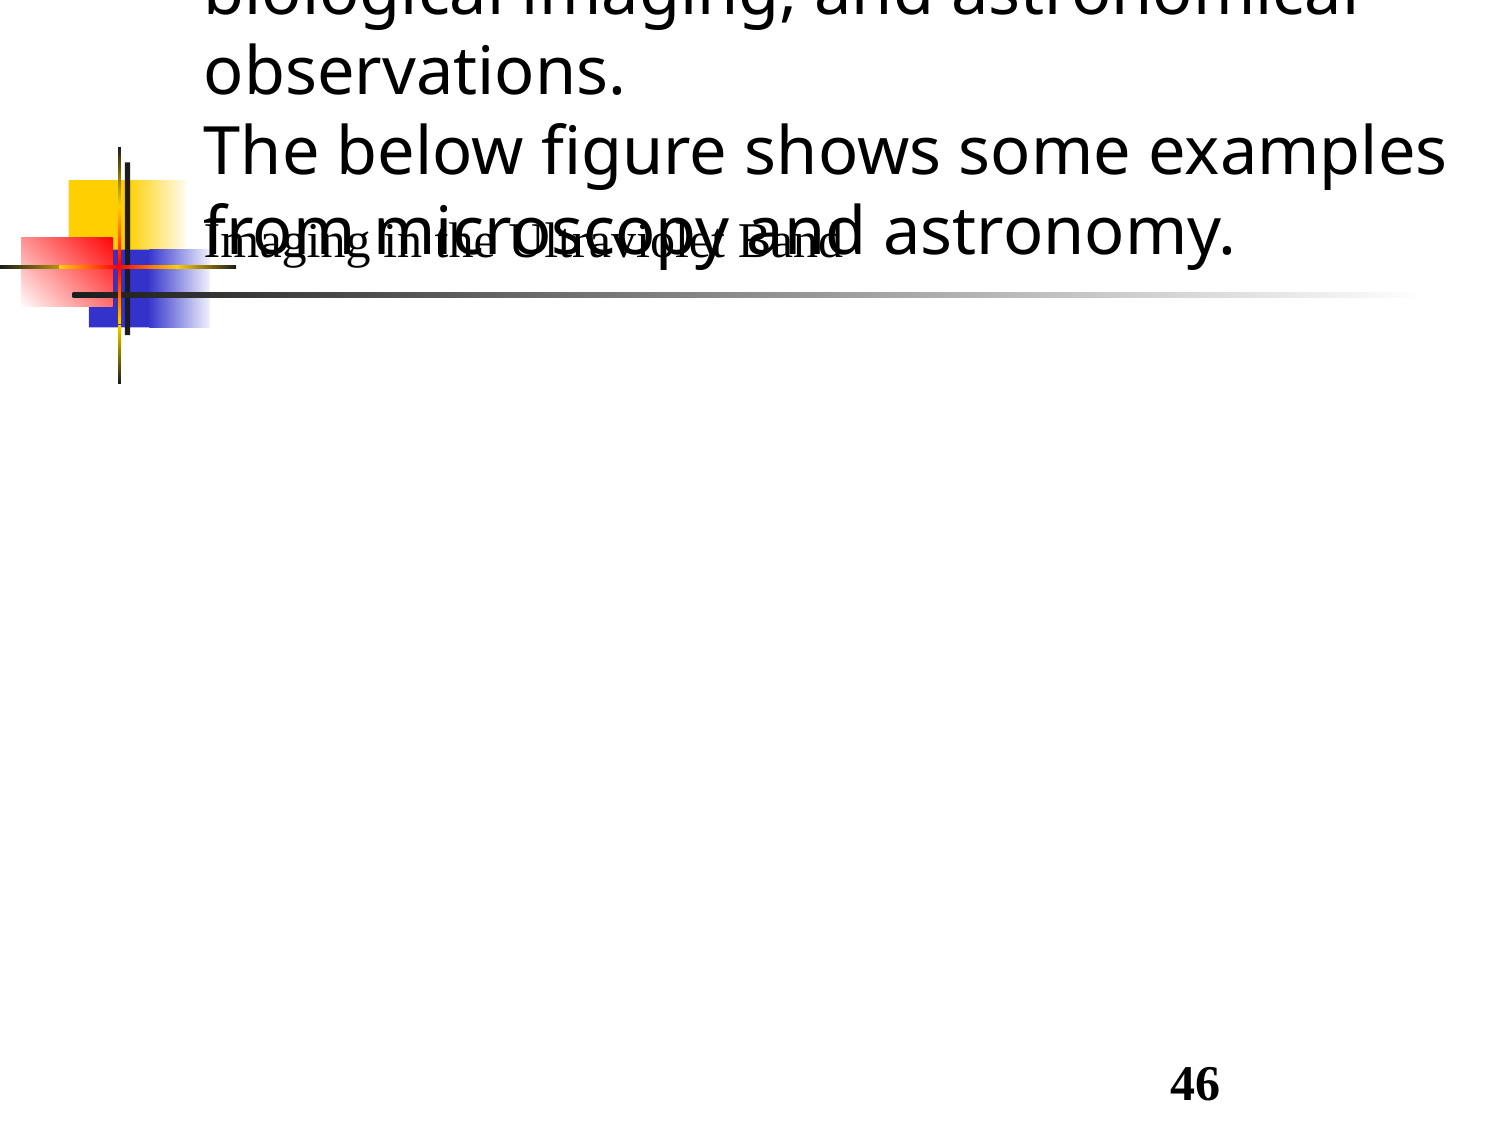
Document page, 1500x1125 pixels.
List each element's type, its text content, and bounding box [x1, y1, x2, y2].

text_box 46 [1155, 1042, 1468, 1118]
list Applications of ultraviolet “light” are varied. They include industrial inspection, microscopy, lasers, biological imaging, and astronomical observations. The below figure shows some examples from microscopy and astronomy. [188, 35, 1468, 275]
